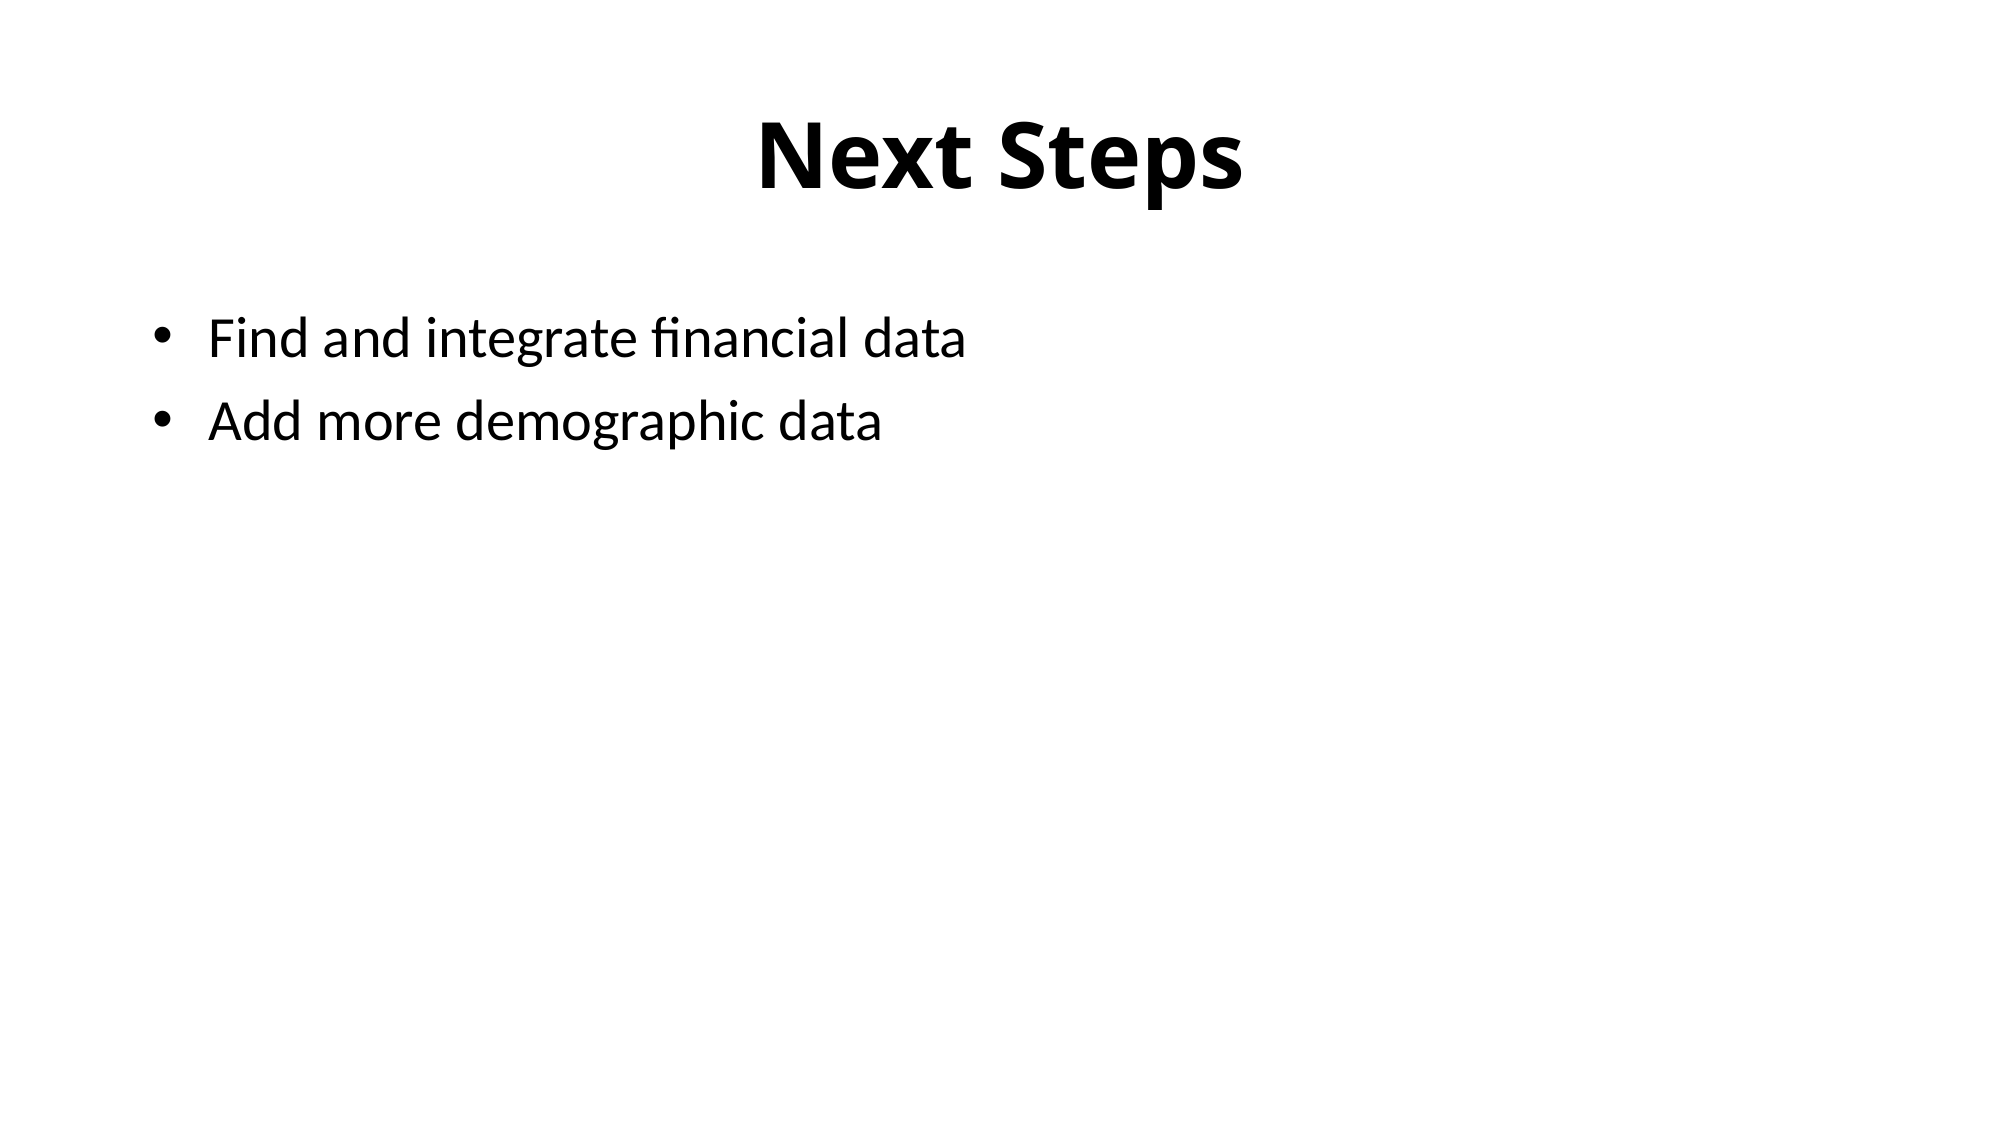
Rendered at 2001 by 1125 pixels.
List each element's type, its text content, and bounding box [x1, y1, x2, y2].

list Find and integrate financial data Add more demographic data [137, 299, 1863, 1014]
title Next Steps [0, 50, 2000, 268]
